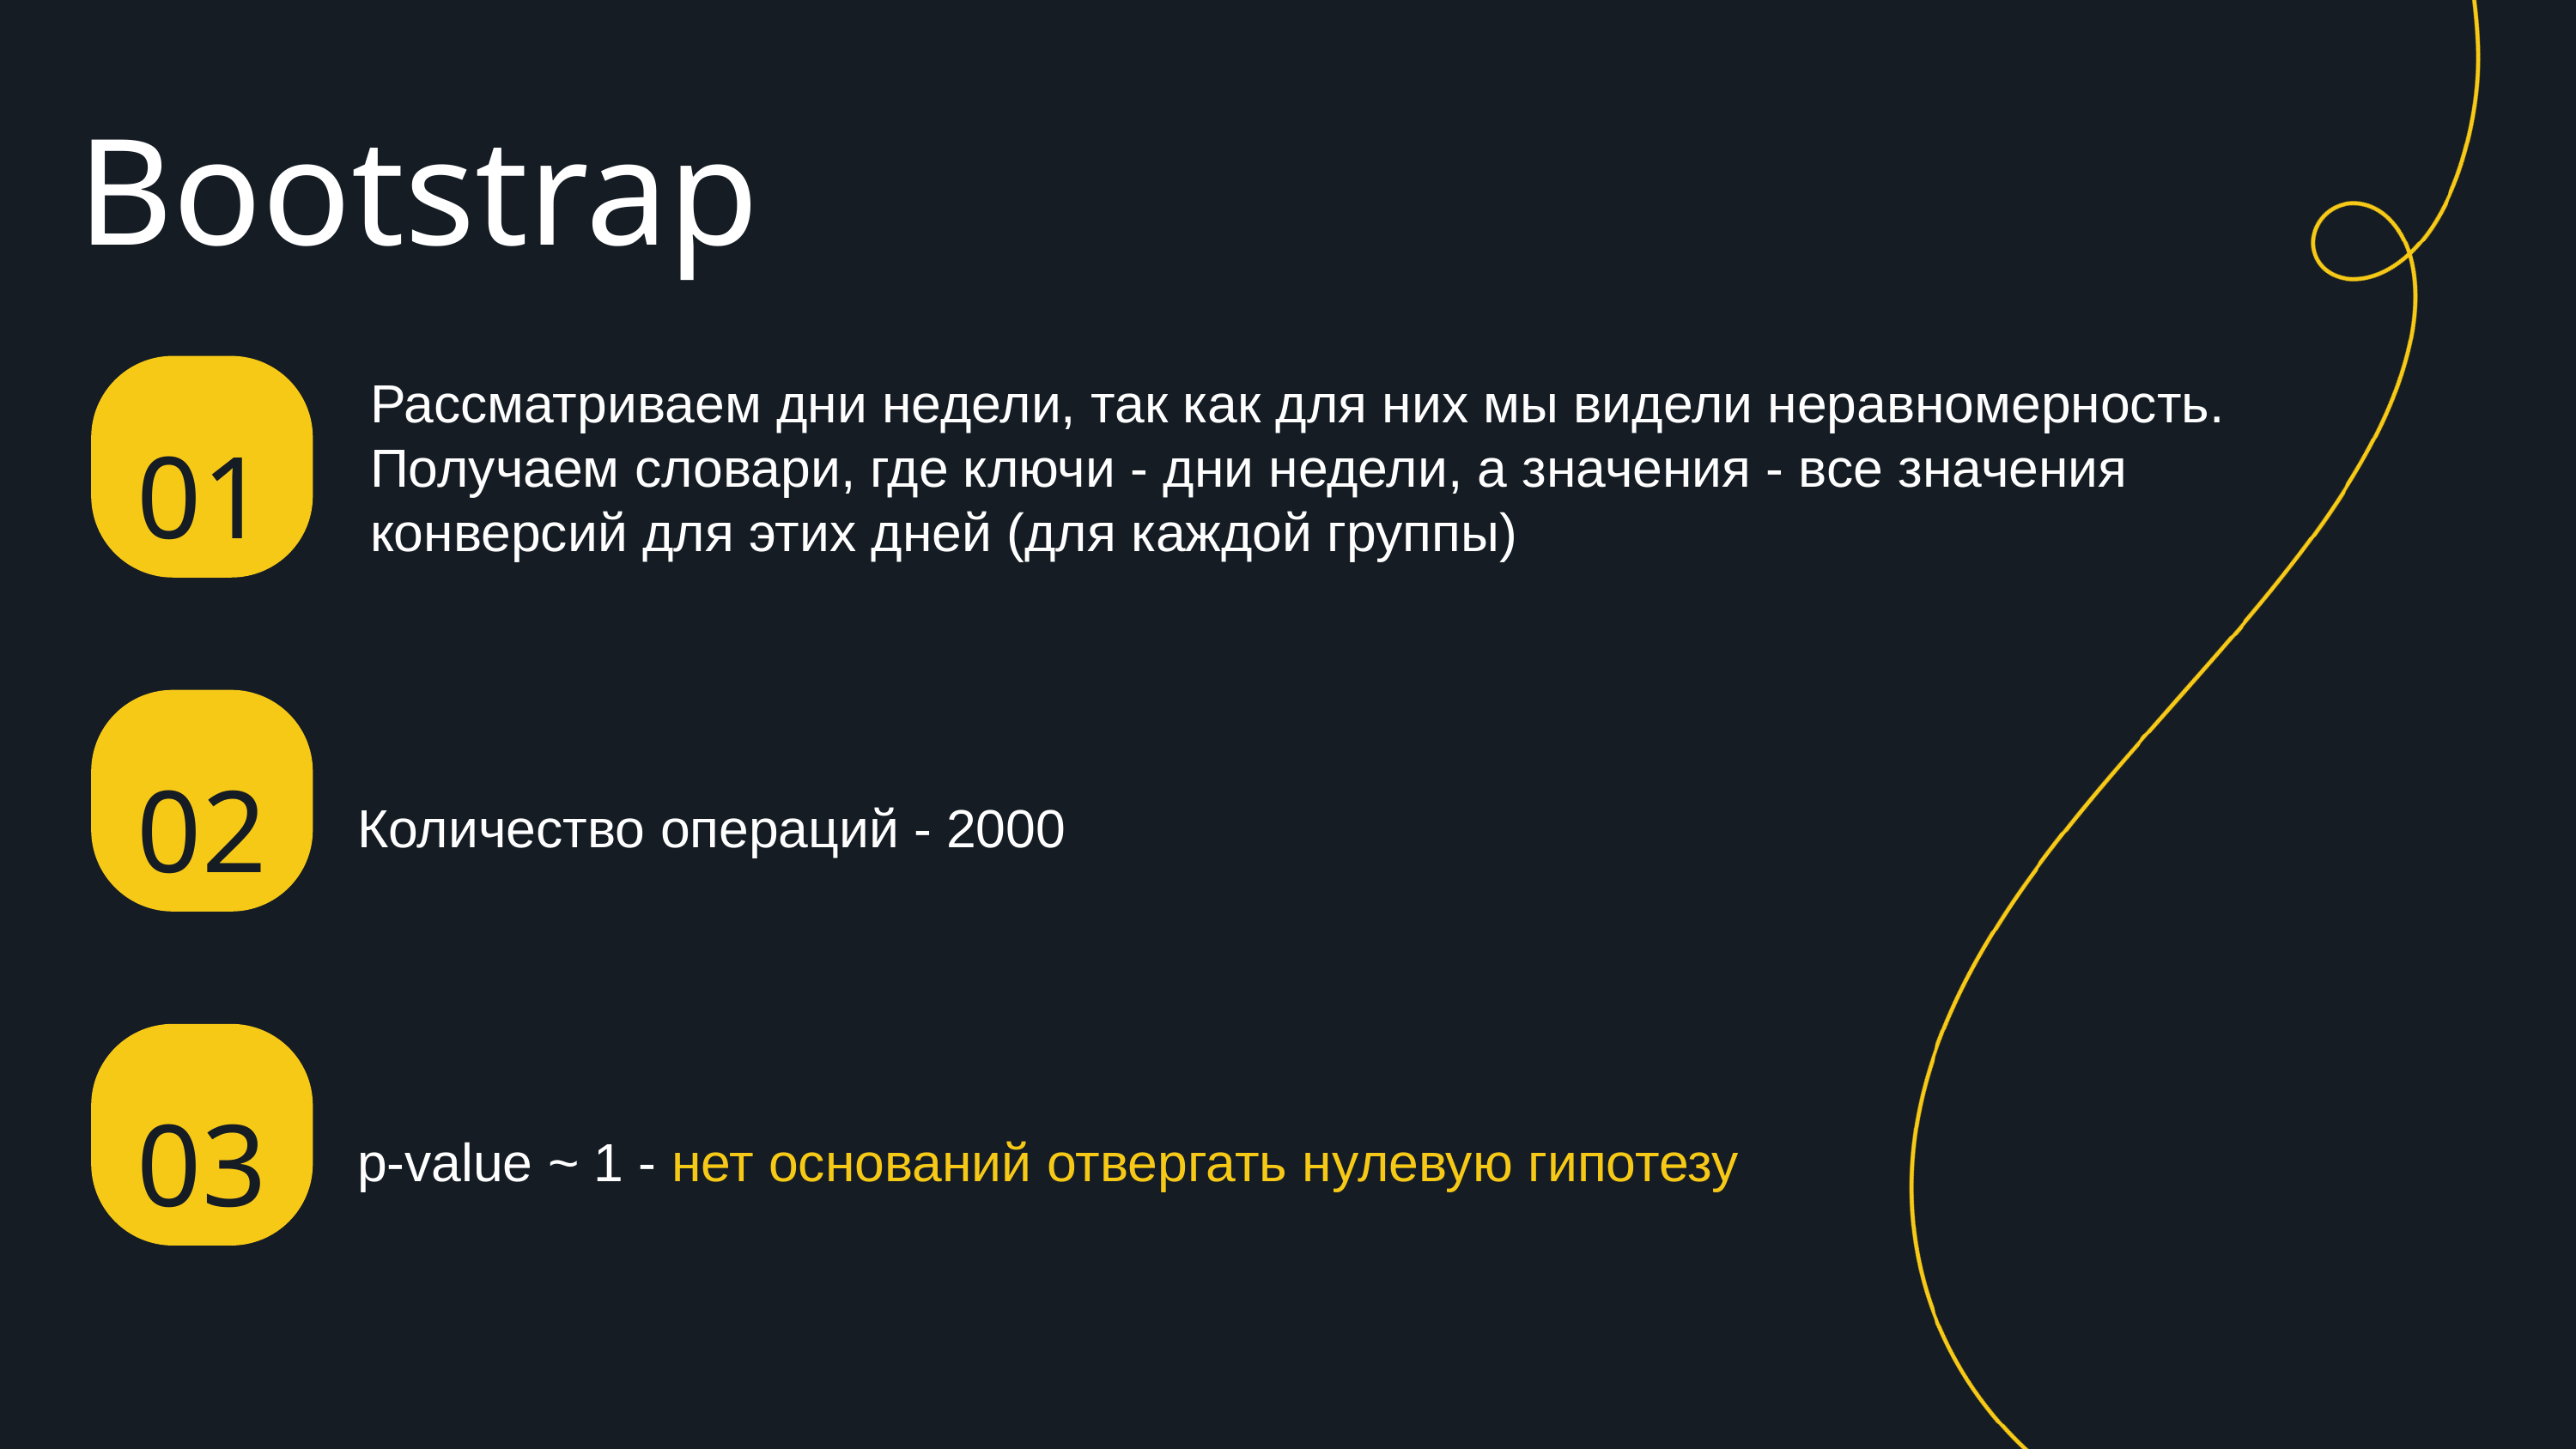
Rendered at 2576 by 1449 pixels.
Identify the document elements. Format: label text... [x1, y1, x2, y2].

text_box Рассматриваем дни недели, так как для них мы видели неравномерность. Получаем словари, где ключи - дни недели, а значения - все значения конверсий для этих дней (для каждой группы) [357, 356, 1623, 575]
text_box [90, 664, 313, 912]
text_box 01 [77, 398, 86, 561]
text_box 03 [77, 1066, 86, 1229]
text_box 03 [316, 1066, 326, 1229]
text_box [90, 330, 313, 578]
text_box 02 [77, 732, 86, 895]
text_box 01 [316, 398, 326, 561]
picture [1627, 0, 2576, 1449]
text_box p-value ~ 1 - нет оснований отвергать нулевую гипотезу [356, 1102, 1623, 1193]
text_box 02 [316, 732, 326, 895]
text_box Количество операций - 2000 [356, 768, 1623, 858]
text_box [90, 997, 313, 1246]
text_box Bootstrap [77, 64, 1623, 275]
